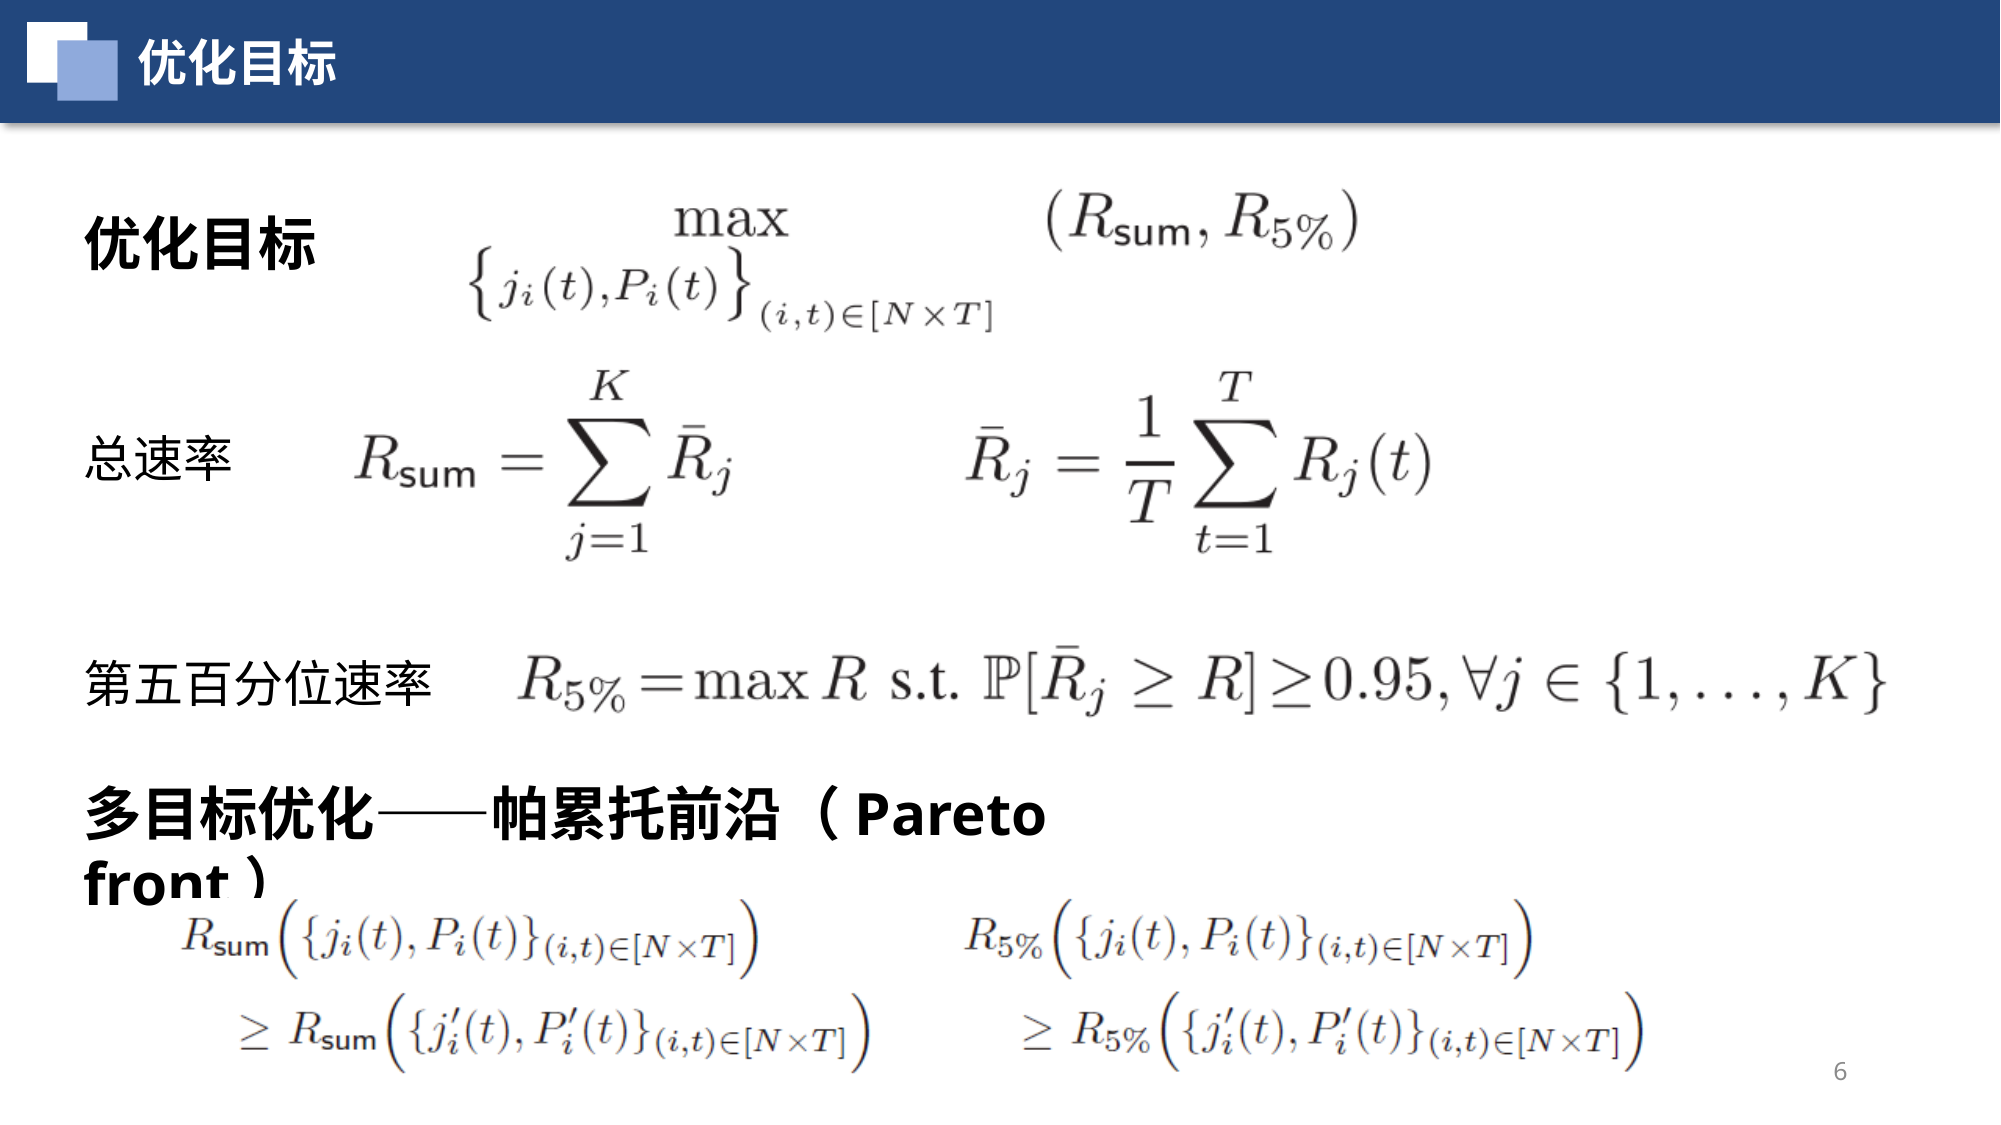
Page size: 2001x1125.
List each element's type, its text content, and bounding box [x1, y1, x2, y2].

text_box 多目标优化——帕累托前沿（Pareto front） [68, 770, 1277, 925]
text_box 优化目标 [123, 24, 782, 99]
picture [940, 890, 1652, 1086]
text_box 第五百分位速率 [68, 645, 458, 720]
text_box [26, 21, 88, 84]
picture [292, 138, 1894, 748]
text_box [56, 39, 119, 102]
text_box [0, 0, 2000, 124]
text_box 总速率 [68, 420, 268, 496]
picture [168, 898, 899, 1078]
slide_number 6 [1412, 1042, 1863, 1103]
text_box 优化目标 [68, 199, 370, 285]
